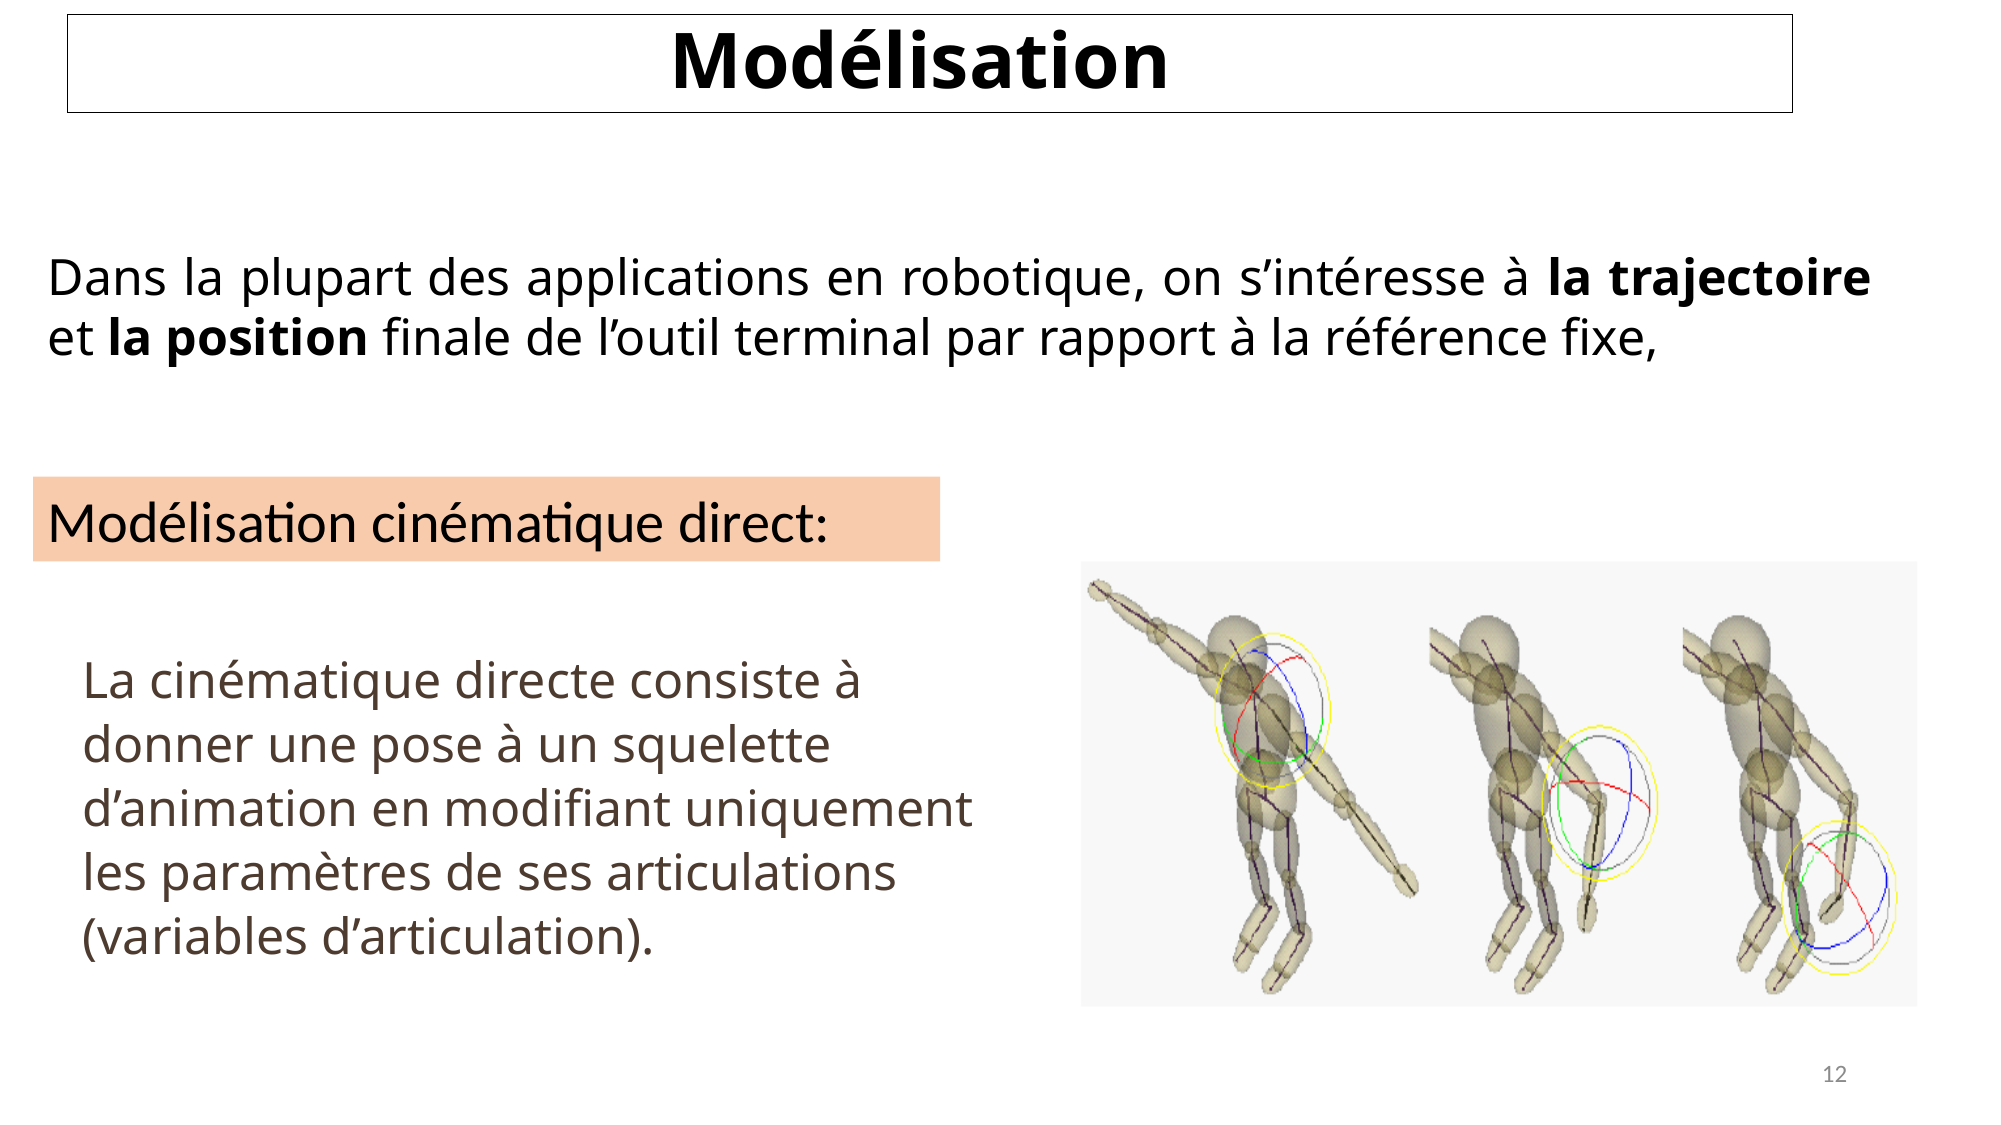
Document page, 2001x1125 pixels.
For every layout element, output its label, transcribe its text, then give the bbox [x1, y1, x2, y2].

text_box La cinématique directe consiste à donner une pose à un squelette d’animation en modifiant uniquement les paramètres de ses articulations (variables d’articulation). [67, 636, 1000, 973]
slide_number 12 [1412, 1042, 1863, 1103]
text_box Modélisation cinématique direct: [33, 476, 941, 562]
title Modélisation [67, 14, 1793, 113]
text_box Dans la plupart des applications en robotique, on s’intéresse à la trajectoire et la position finale de l’outil terminal par rapport à la référence fixe, [33, 238, 1887, 374]
picture [1059, 541, 1933, 1012]
